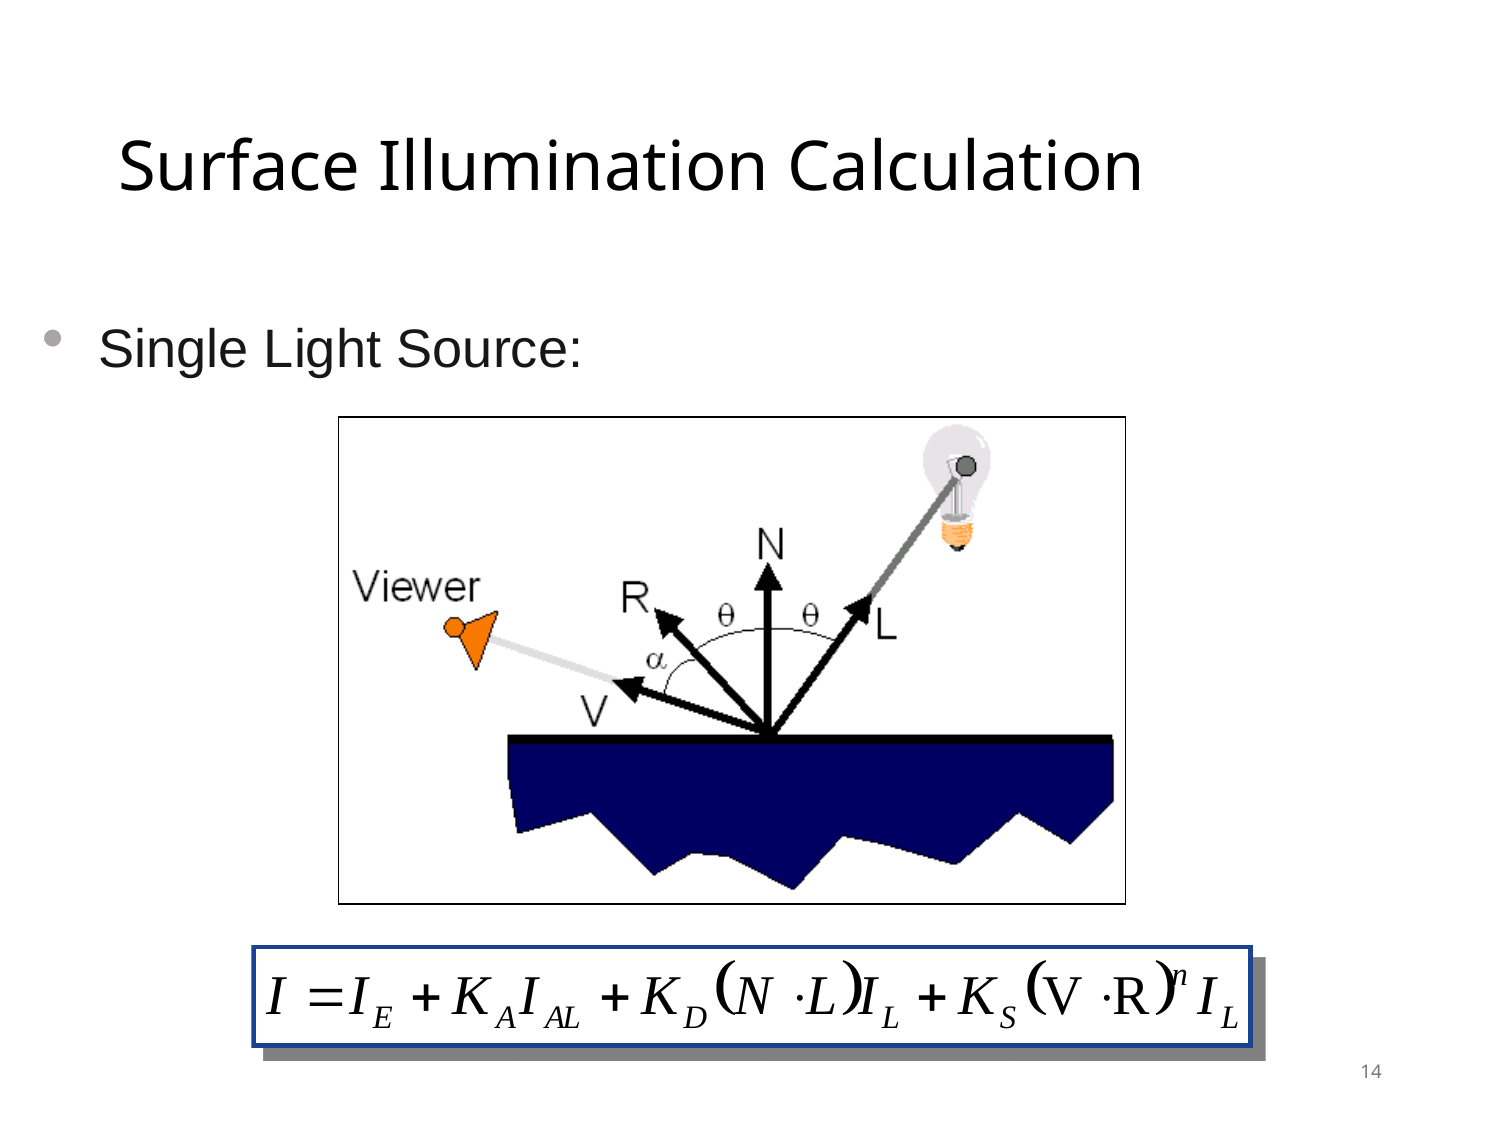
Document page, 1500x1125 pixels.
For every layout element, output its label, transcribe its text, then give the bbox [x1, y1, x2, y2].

picture [338, 416, 1126, 904]
picture [250, 943, 1267, 1061]
slide_number 14 [1059, 1042, 1397, 1103]
text_box Single Light Source: [27, 306, 1314, 386]
title Surface Illumination Calculation [103, 59, 1397, 278]
